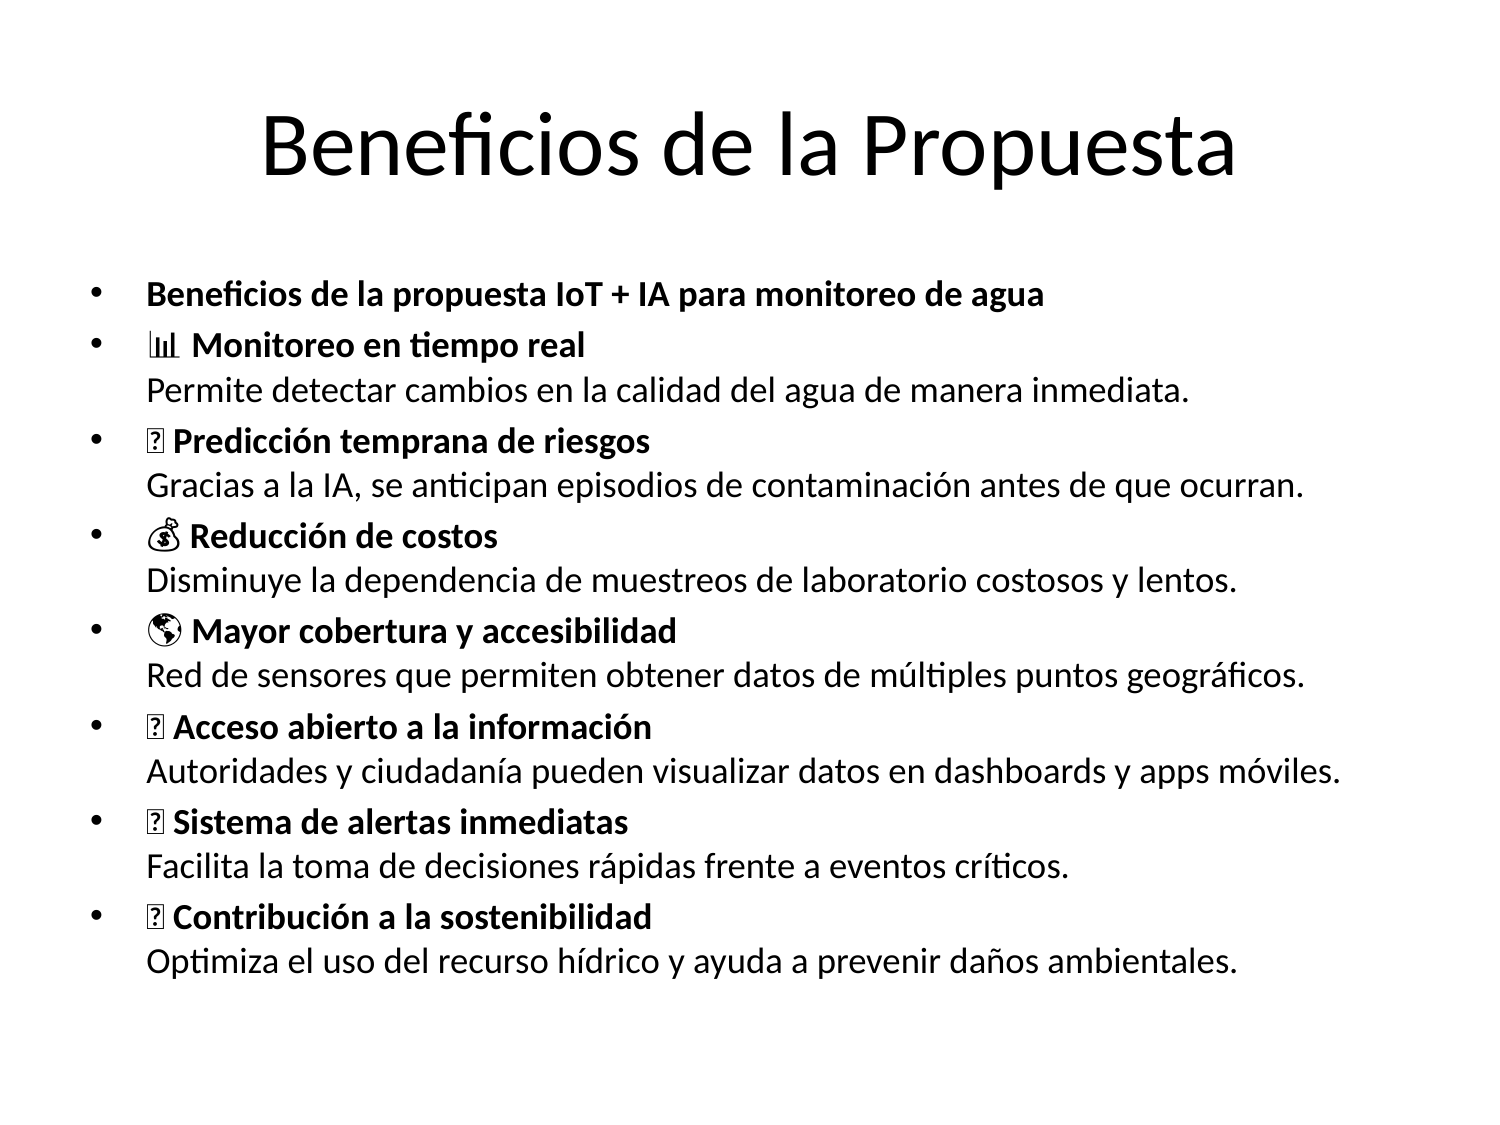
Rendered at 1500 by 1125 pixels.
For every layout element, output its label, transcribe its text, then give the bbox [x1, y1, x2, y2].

list Beneficios de la propuesta IoT + IA para monitoreo de agua 📊 Monitoreo en tiempo real Permite detectar cambios en la calidad del agua de manera inmediata. 🤖 Predicción temprana de riesgos Gracias a la IA, se anticipan episodios de contaminación antes de que ocurran. 💰 Reducción de costos Disminuye la dependencia de muestreos de laboratorio costosos y lentos. 🌎 Mayor cobertura y accesibilidad Red de sensores que permiten obtener datos de múltiples puntos geográficos. 📱 Acceso abierto a la información Autoridades y ciudadanía pueden visualizar datos en dashboards y apps móviles. 🚨 Sistema de alertas inmediatas Facilita la toma de decisiones rápidas frente a eventos críticos. 🌱 Contribución a la sostenibilidad Optimiza el uso del recurso hídrico y ayuda a prevenir daños ambientales. [75, 262, 1425, 1005]
title Beneficios de la Propuesta [75, 45, 1425, 233]
